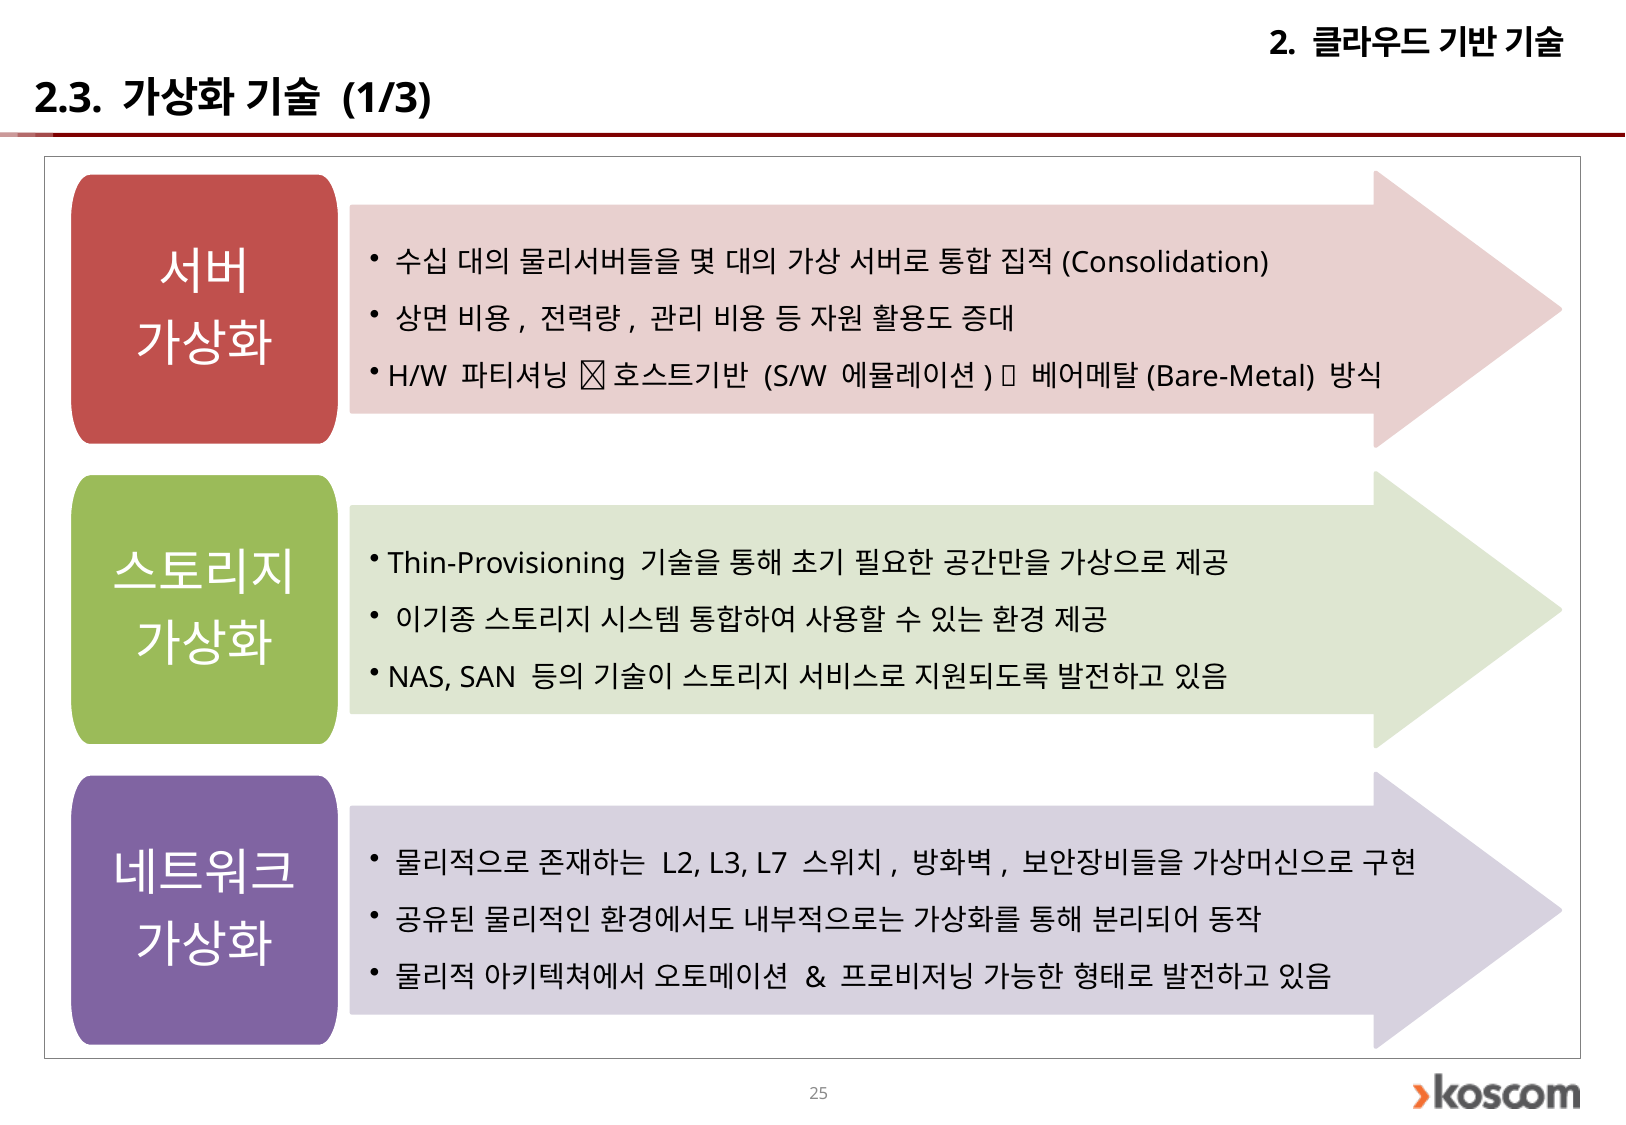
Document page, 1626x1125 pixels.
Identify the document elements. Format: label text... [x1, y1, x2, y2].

text_box 네트워크 가상화 [66, 771, 343, 1049]
text_box 수십 대의 물리서버들을 몇 대의 가상 서버로 통합 집적(Consolidation) 상면 비용, 전력량, 관리 비용 등 자원 활용도 증대 H/W 파티셔닝  호스트기반 (S/W 에뮬레이션)  베어메탈(Bare-Metal) 방식 [349, 170, 1563, 448]
text_box 물리적으로 존재하는 L2, L3, L7 스위치, 방화벽, 보안장비들을 가상머신으로 구현 공유된 물리적인 환경에서도 내부적으로는 가상화를 통해 분리되어 동작 물리적 아키텍쳐에서 오토메이션 & 프로비저닝 가능한 형태로 발전하고 있음 [349, 771, 1563, 1049]
picture [1413, 1073, 1580, 1109]
title 2.3. 가상화 기술 (1/3) [19, 15, 999, 129]
text_box 스토리지 가상화 [66, 471, 343, 749]
text_box 서버 가상화 [66, 170, 343, 448]
text_box 2. 클라우드 기반 기술 [999, 14, 1581, 129]
text_box Thin-Provisioning 기술을 통해 초기 필요한 공간만을 가상으로 제공 이기종 스토리지 시스템 통합하여 사용할 수 있는 환경 제공 NAS, SAN 등의 기술이 스토리지 서비스로 지원되도록 발전하고 있음 [349, 471, 1563, 749]
